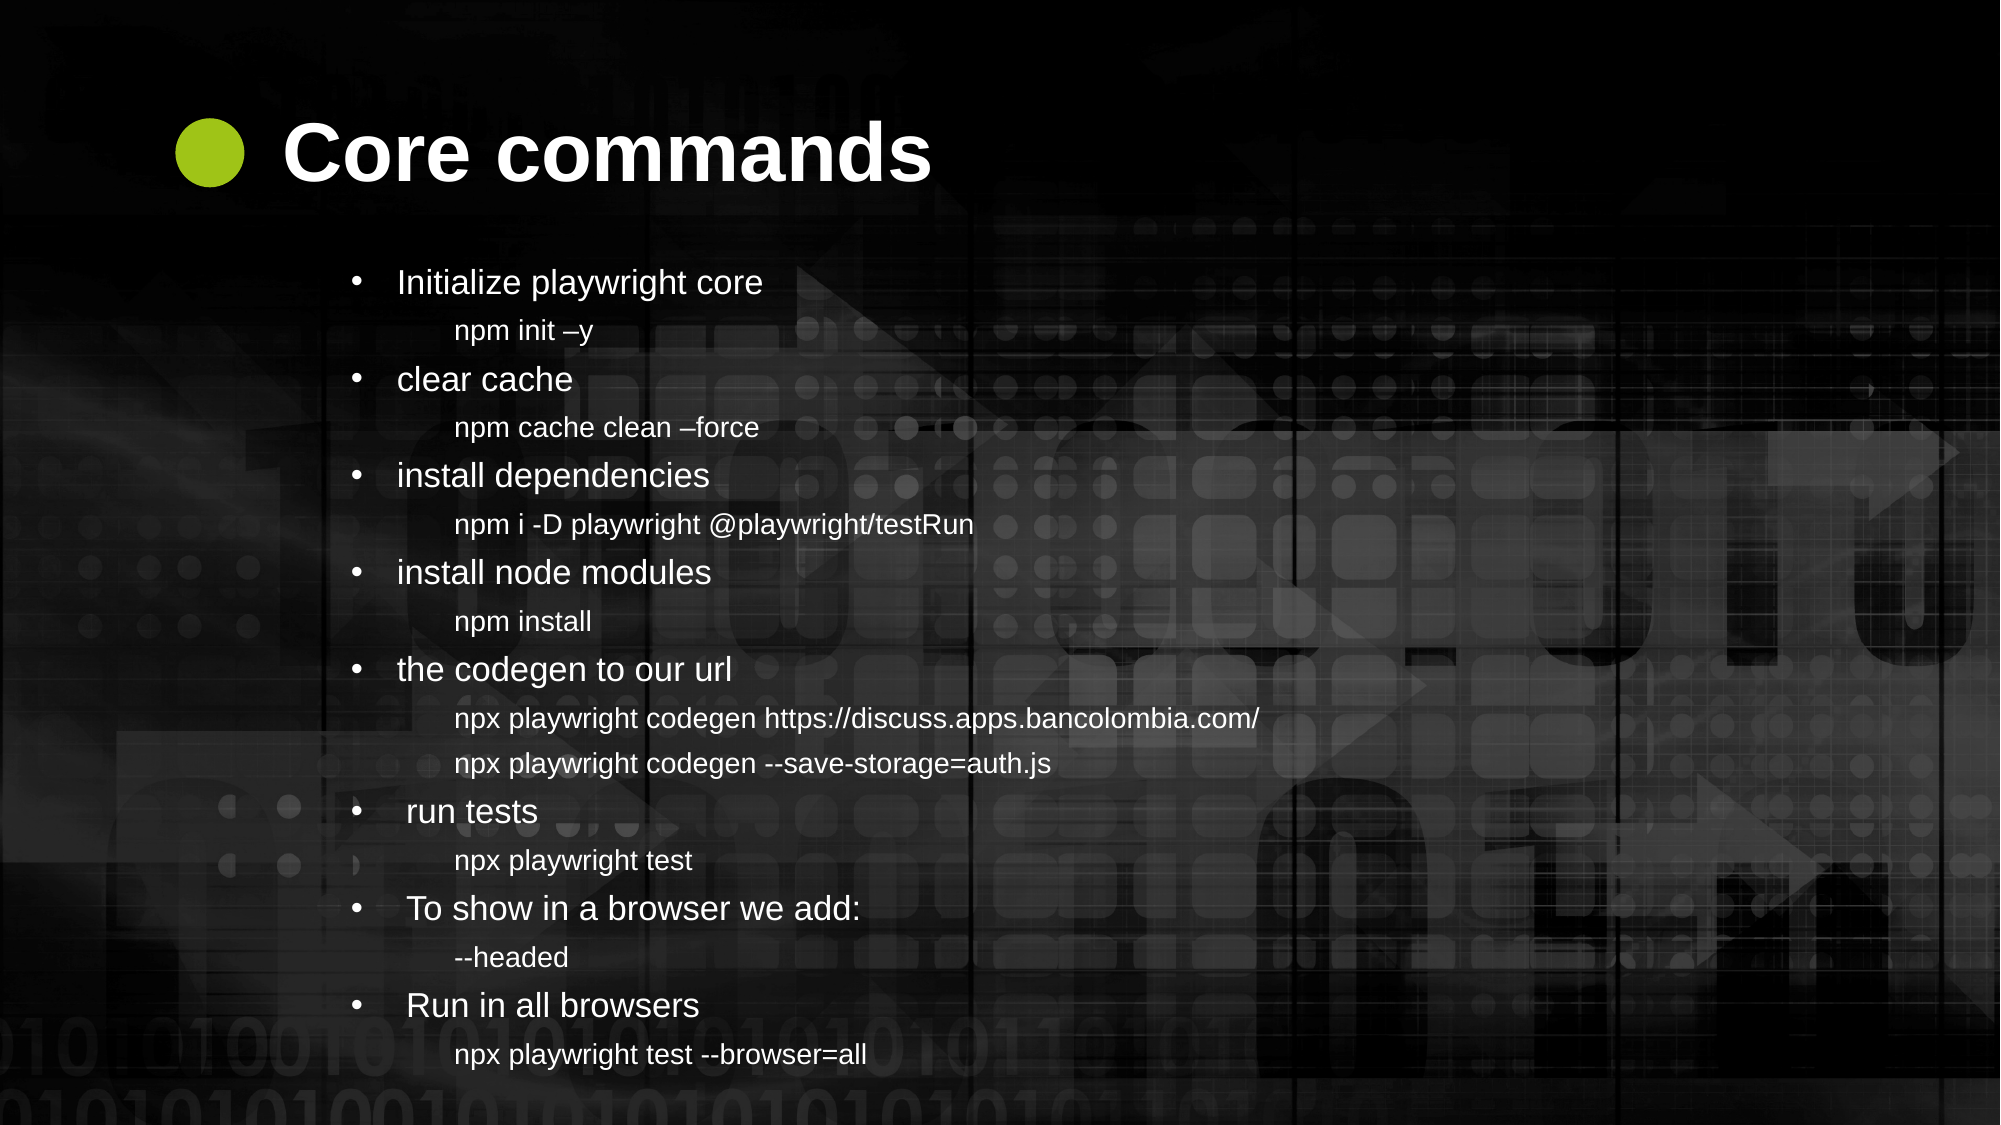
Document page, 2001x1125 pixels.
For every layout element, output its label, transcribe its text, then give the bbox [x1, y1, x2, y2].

picture [0, 0, 2000, 1125]
text_box [174, 117, 246, 189]
list Initialize playwright core npm init –y clear cache npm cache clean –force install dependencies npm i -D playwright @playwright/testRun install node modules npm install the codegen to our url npx playwright codegen https://discuss.apps.bancolombia.com/ npx playwright codegen --save-storage=auth.js run tests npx playwright test To show in a browser we add: --headed Run in all browsers npx playwright test --browser=all [335, 256, 1900, 1082]
text_box Core commands [267, 101, 1803, 200]
